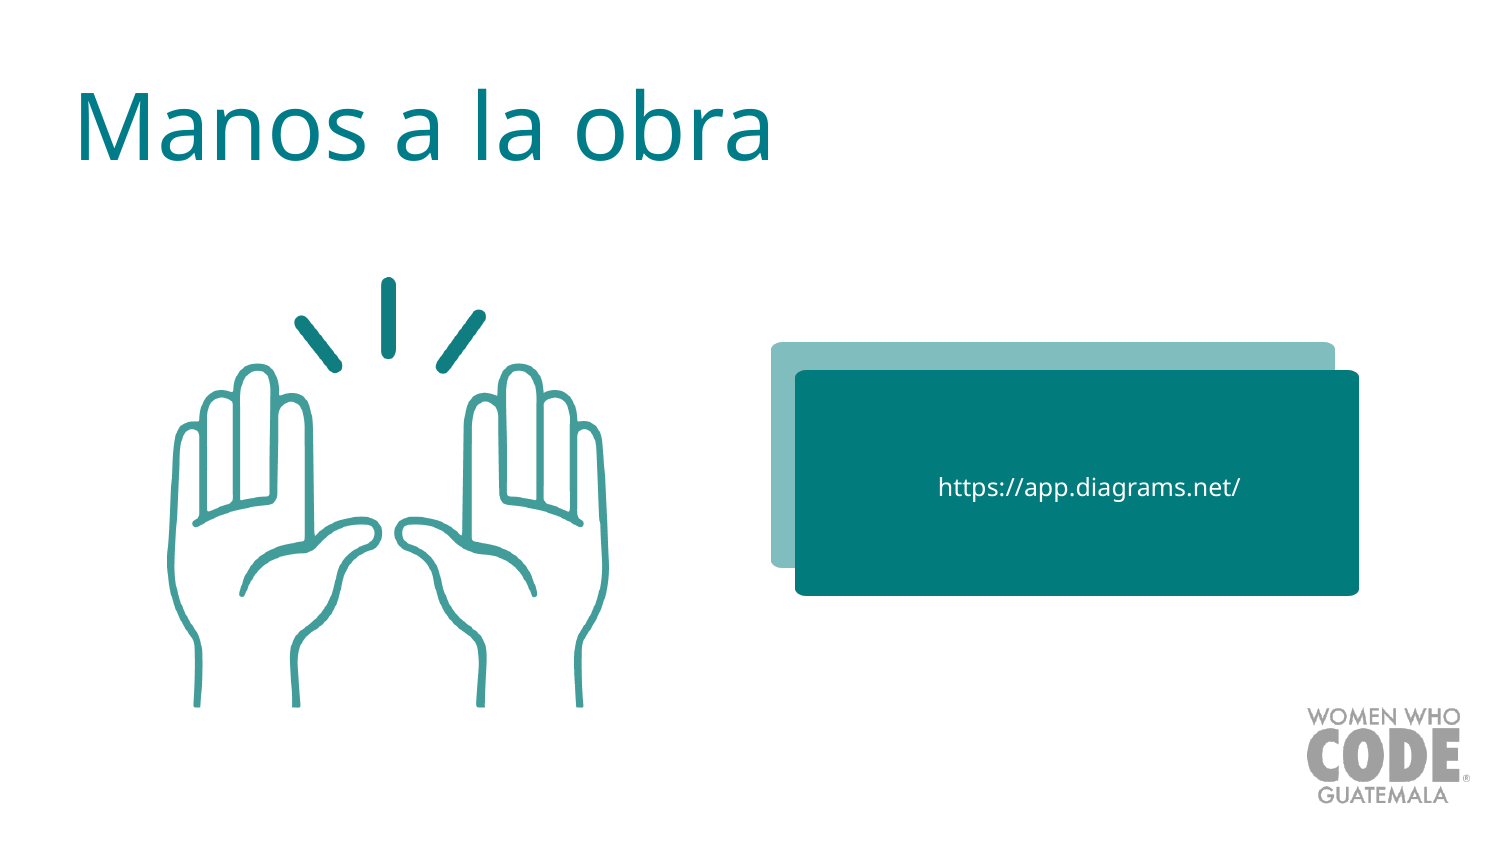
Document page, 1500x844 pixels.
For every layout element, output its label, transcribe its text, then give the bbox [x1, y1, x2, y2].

picture [167, 276, 610, 708]
title Manos a la obra [57, 51, 920, 193]
picture [771, 342, 1359, 596]
picture [1306, 707, 1470, 804]
